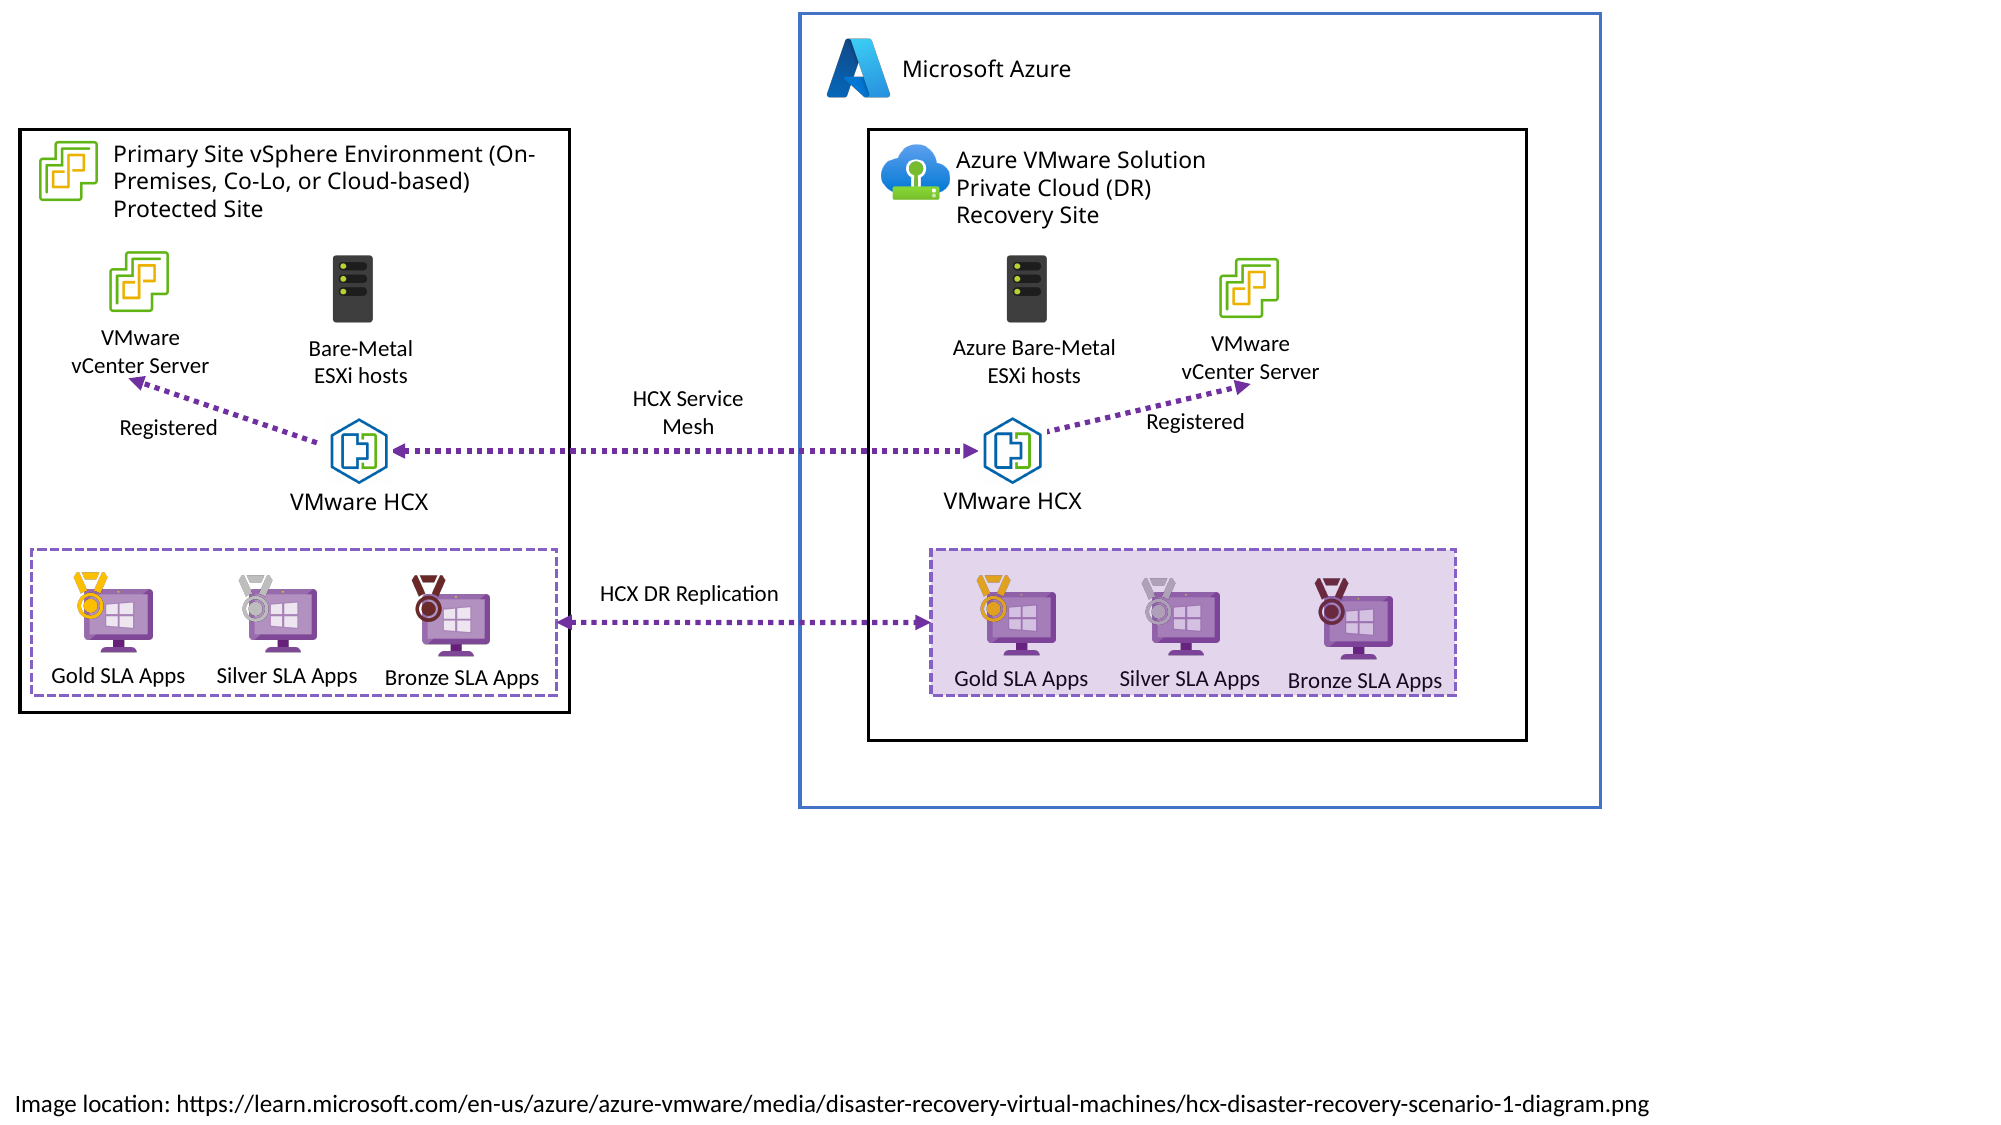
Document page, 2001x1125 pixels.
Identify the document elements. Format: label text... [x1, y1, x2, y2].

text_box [19, 13, 1601, 808]
text_box Image location: https://learn.microsoft.com/en-us/azure/azure-vmware/media/disaster-recovery-virtual-machines/hcx-disaster-recovery-scenario-1-diagram.png [0, 1080, 1723, 1125]
